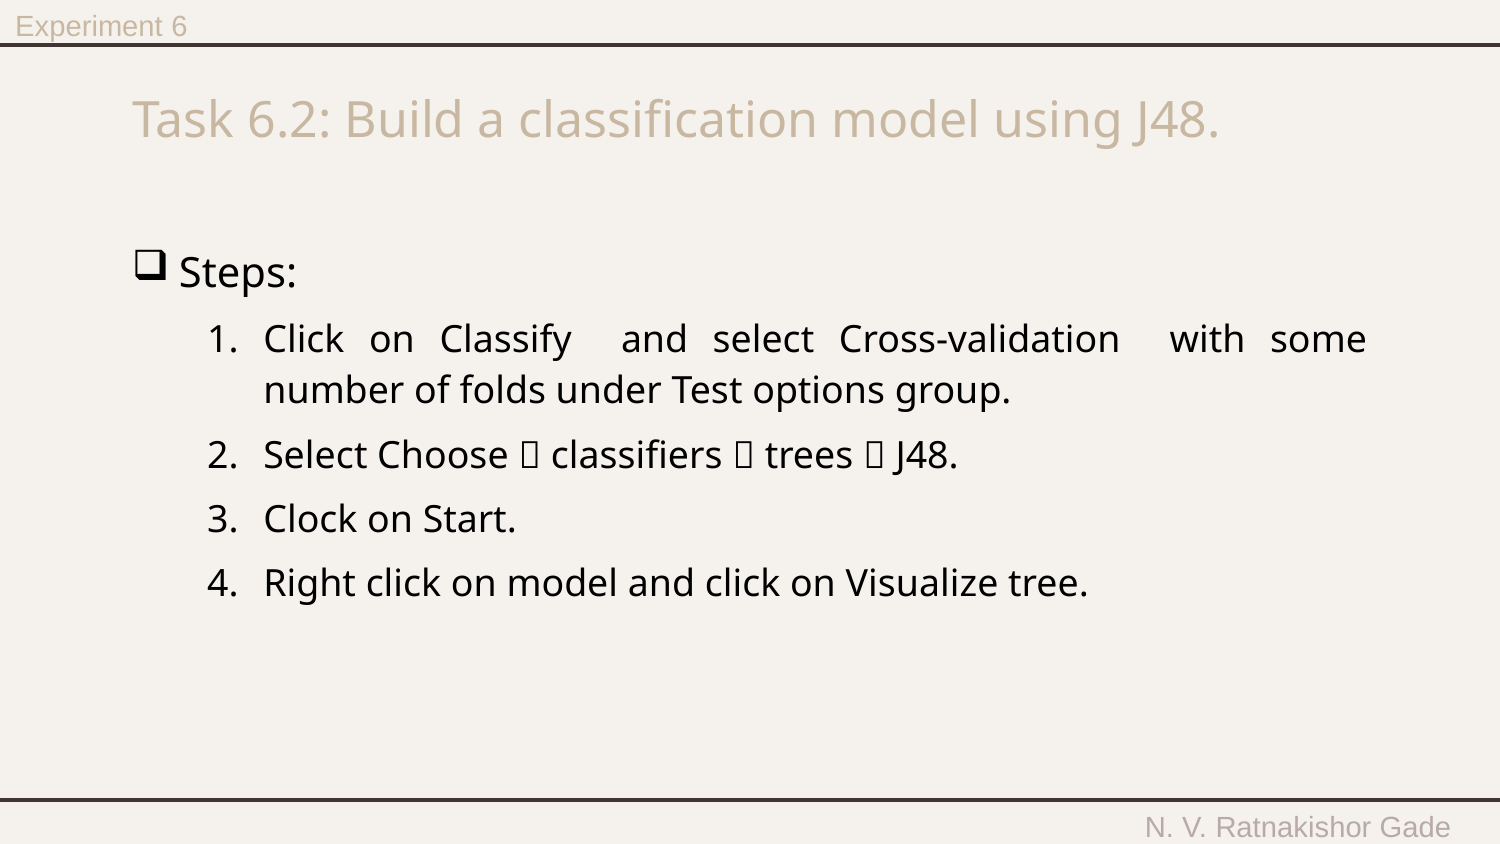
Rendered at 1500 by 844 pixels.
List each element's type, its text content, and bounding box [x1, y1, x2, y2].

text_box Experiment 6 [0, 0, 203, 50]
list Steps: Click on Classify and select Cross-validation with some number of folds under Test options group. Select Choose  classifiers  trees  J48. Clock on Start. Right click on model and click on Visualize tree. [116, 230, 1383, 772]
title Task 6.2: Build a classification model using J48. [116, 72, 1347, 167]
